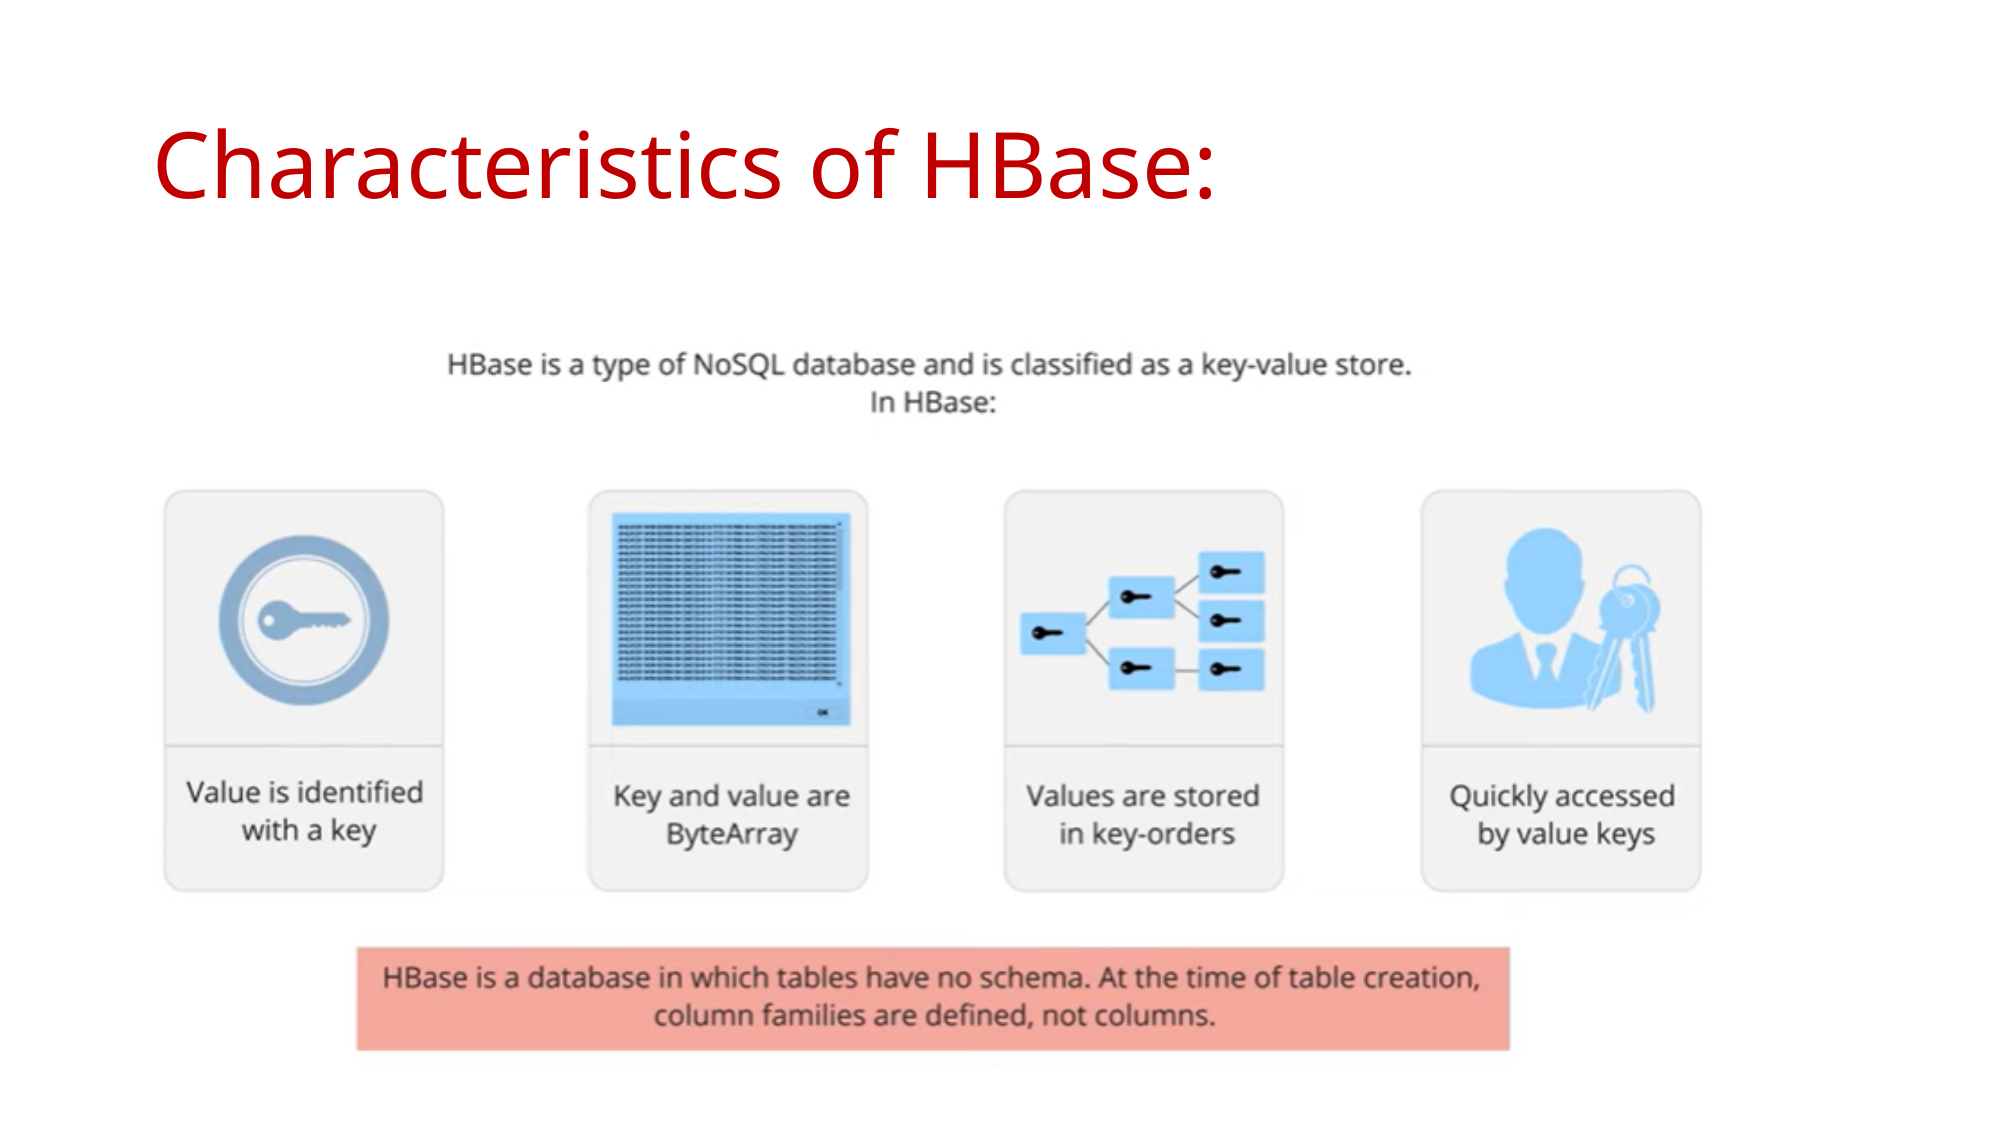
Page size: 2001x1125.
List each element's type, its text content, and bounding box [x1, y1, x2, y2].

title Characteristics of HBase: [137, 59, 1863, 278]
picture [153, 312, 1756, 1069]
